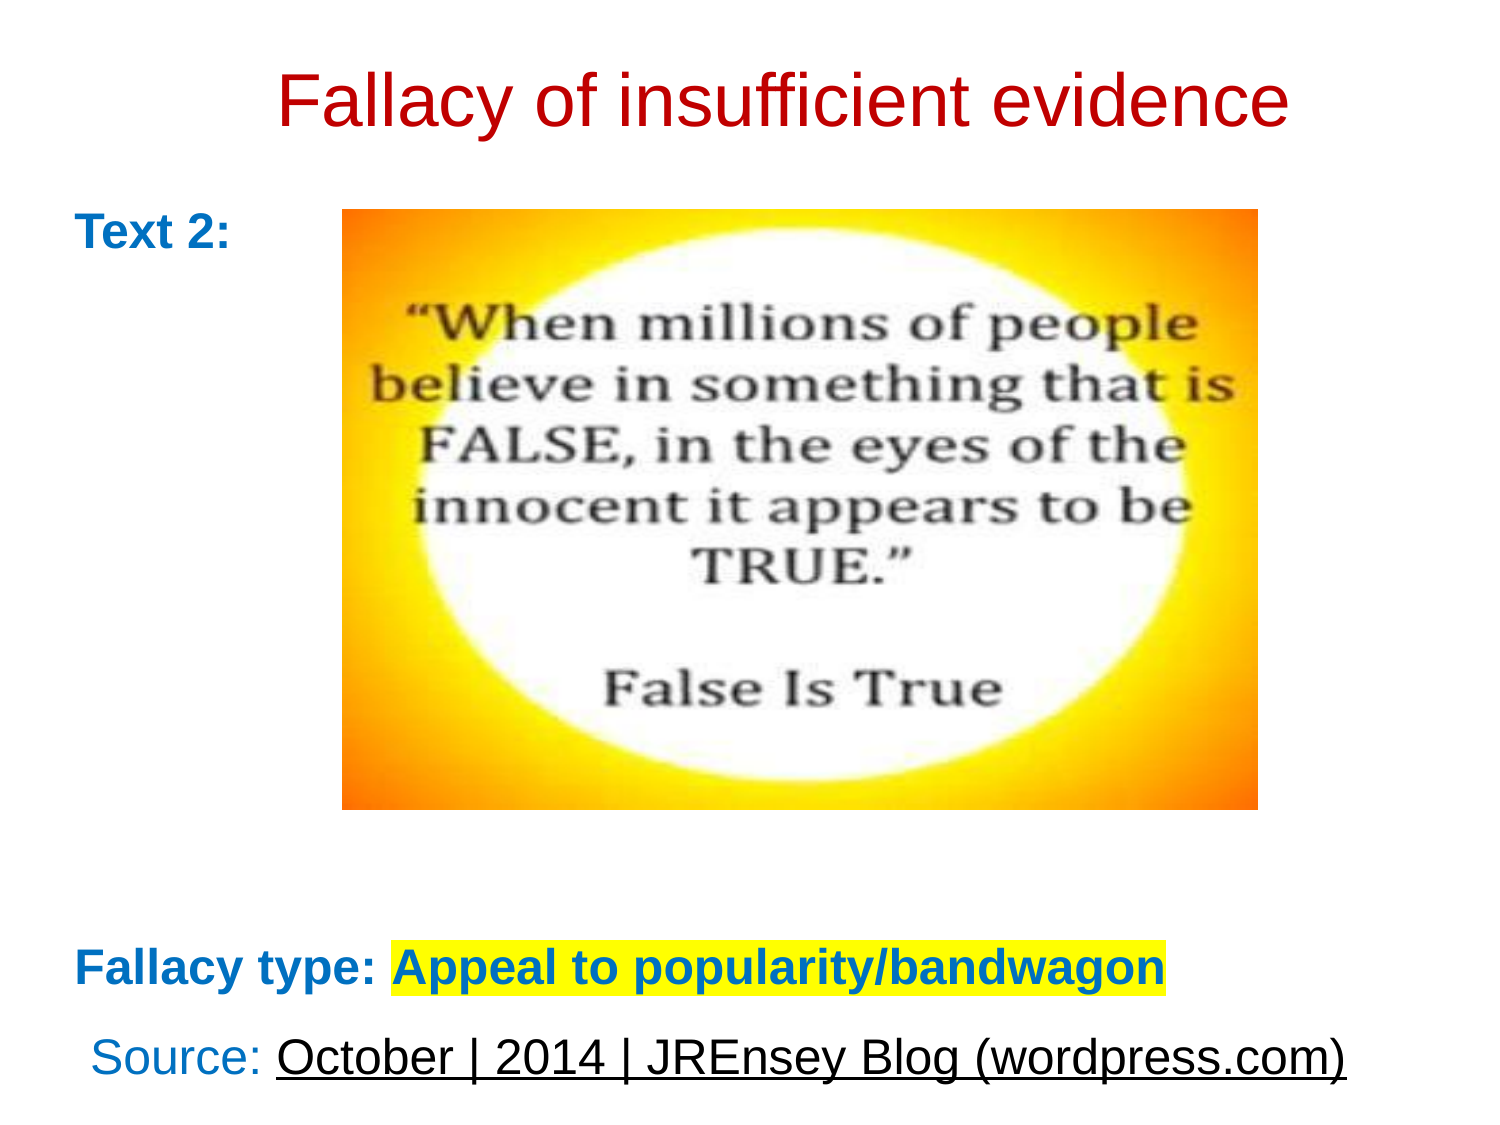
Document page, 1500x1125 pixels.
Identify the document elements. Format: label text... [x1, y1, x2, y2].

title Fallacy of insufficient evidence [125, 37, 1444, 157]
text_box Fallacy type: Appeal to popularity/bandwagon [59, 927, 1460, 1053]
list Text 2: [59, 190, 1460, 316]
text_box Source: October | 2014 | JREnsey Blog (wordpress.com) [74, 1053, 1460, 1092]
picture [341, 209, 1258, 810]
